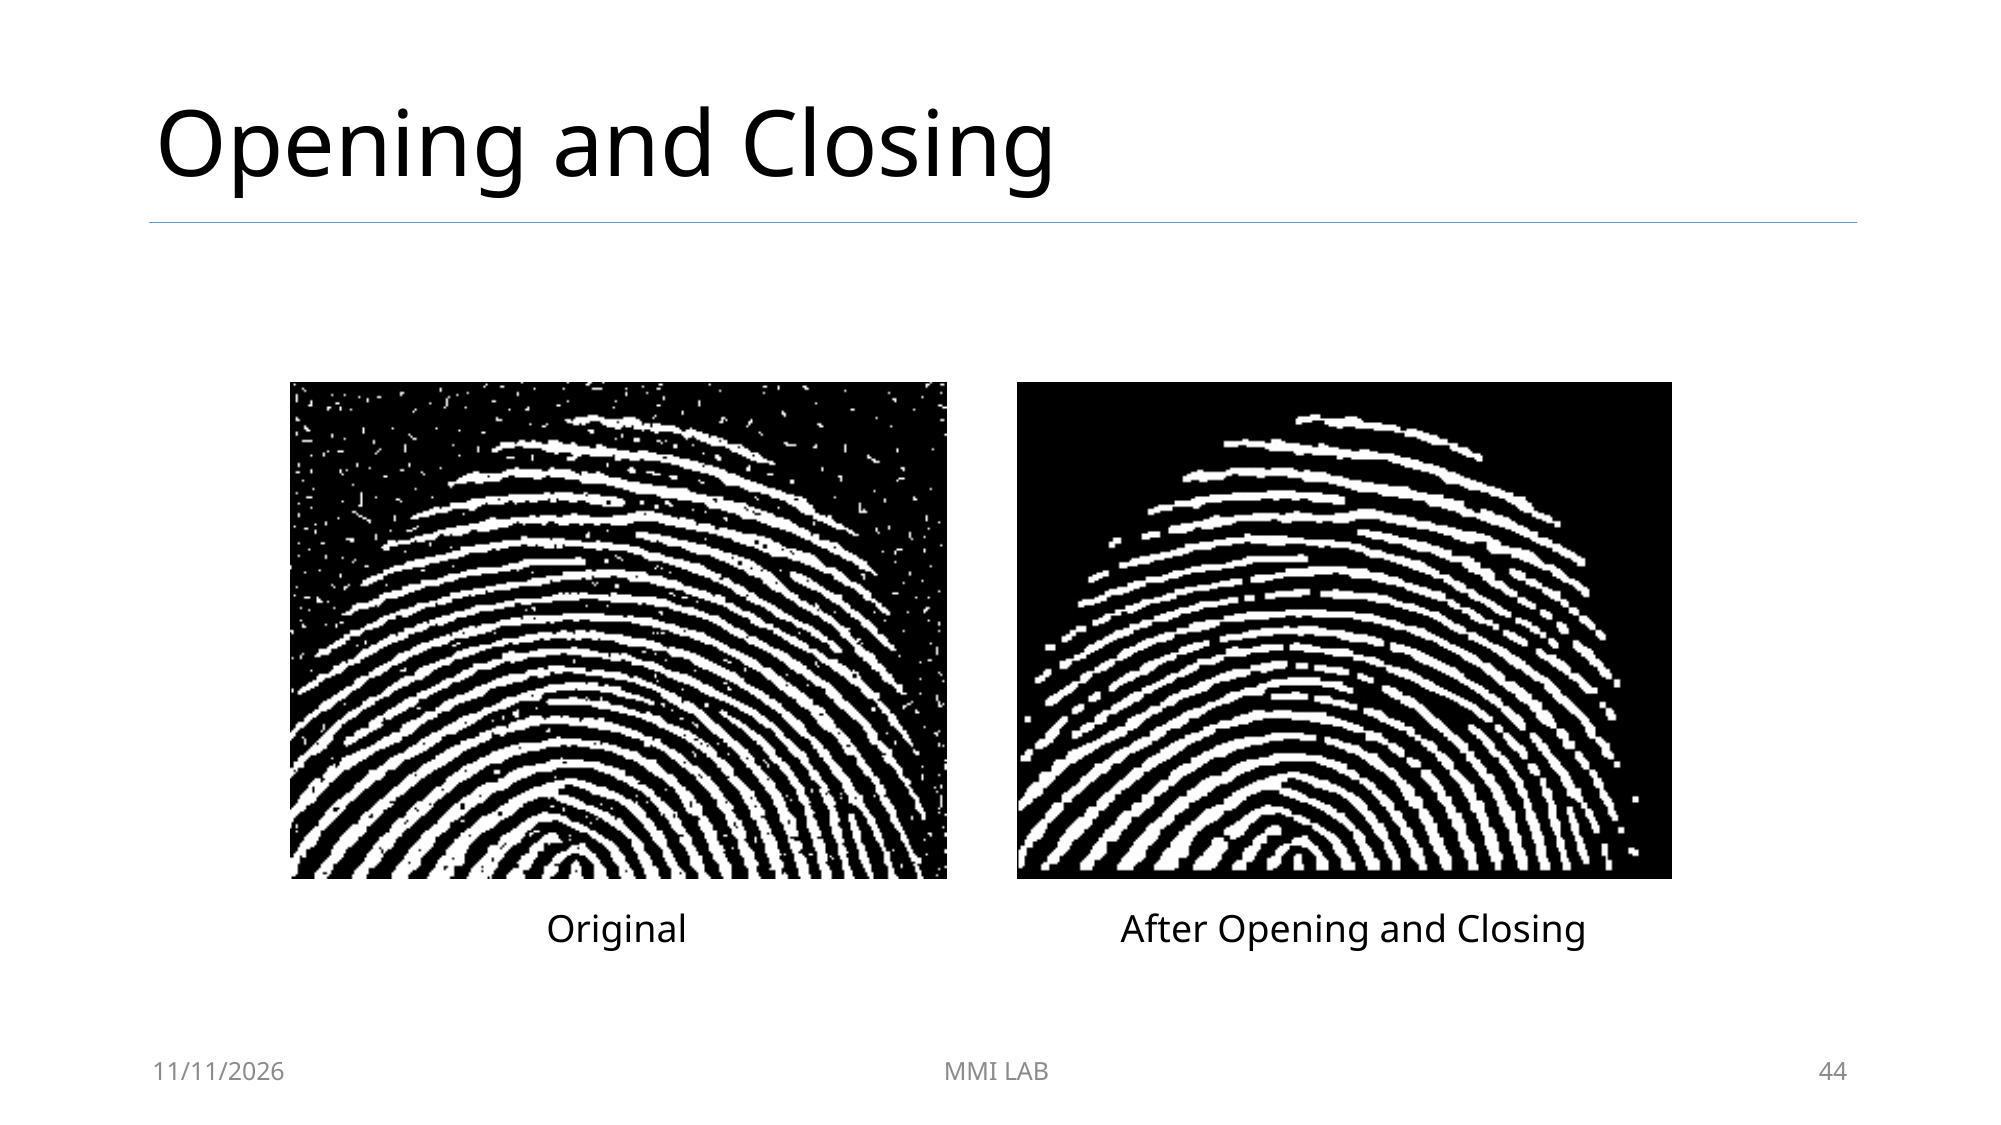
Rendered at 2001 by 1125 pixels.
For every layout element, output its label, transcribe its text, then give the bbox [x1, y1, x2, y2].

title Opening and Closing [140, 38, 1866, 256]
slide_number 44 [1412, 1042, 1863, 1103]
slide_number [137, 1042, 588, 1103]
text_box Original [531, 897, 706, 957]
picture [290, 382, 947, 879]
footer MMI LAB [662, 1042, 1338, 1103]
picture [1017, 382, 1672, 879]
text_box After Opening and Closing [1105, 897, 1629, 957]
